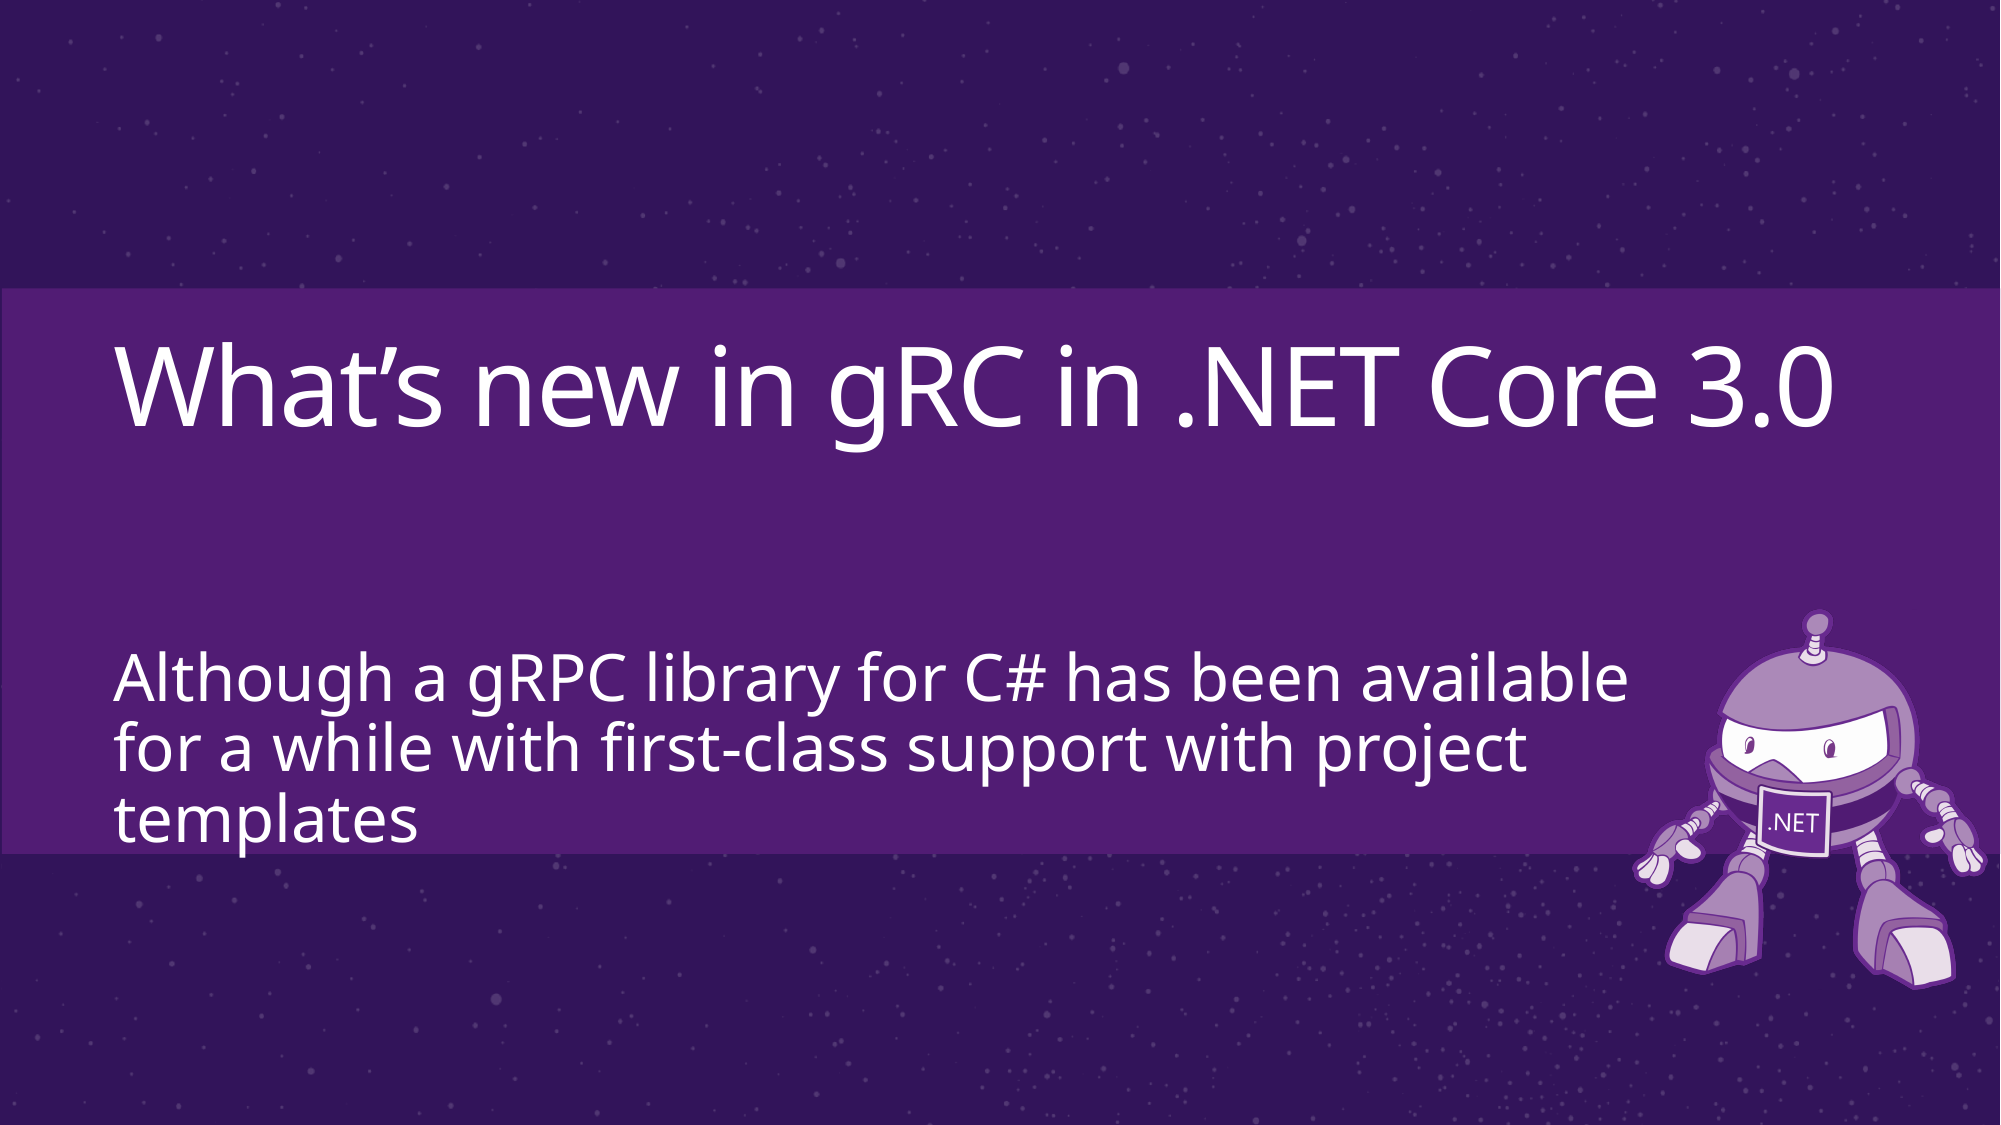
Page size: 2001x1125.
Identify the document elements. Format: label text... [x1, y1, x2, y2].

picture [0, 0, 2000, 1125]
list Although a gRPC library for C# has been available for a while with first-class support with project templates [89, 626, 1707, 819]
title What’s new in gRC in .NET Core 3.0 [89, 315, 1904, 610]
